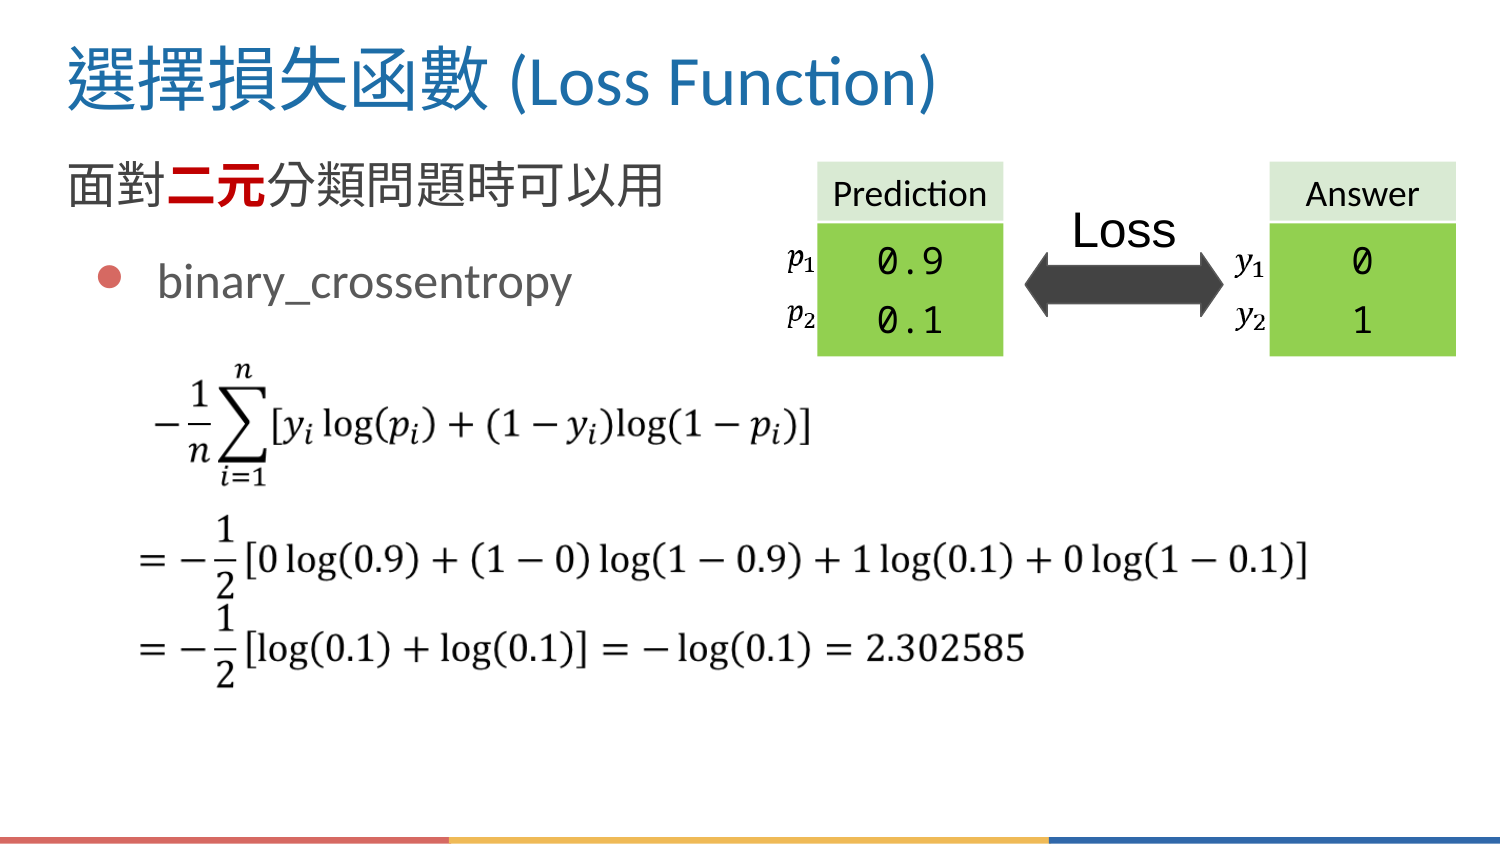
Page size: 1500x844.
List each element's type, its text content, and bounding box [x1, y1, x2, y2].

text_box 面對二元分類問題時可以用 [51, 142, 788, 225]
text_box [1024, 201, 1224, 317]
list binary_crossentropy [66, 225, 777, 319]
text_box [1222, 233, 1278, 342]
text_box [130, 343, 1325, 697]
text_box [1269, 161, 1457, 357]
title 選擇損失函數(Loss Function) [51, 30, 1004, 125]
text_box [776, 230, 811, 339]
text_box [816, 161, 1004, 342]
